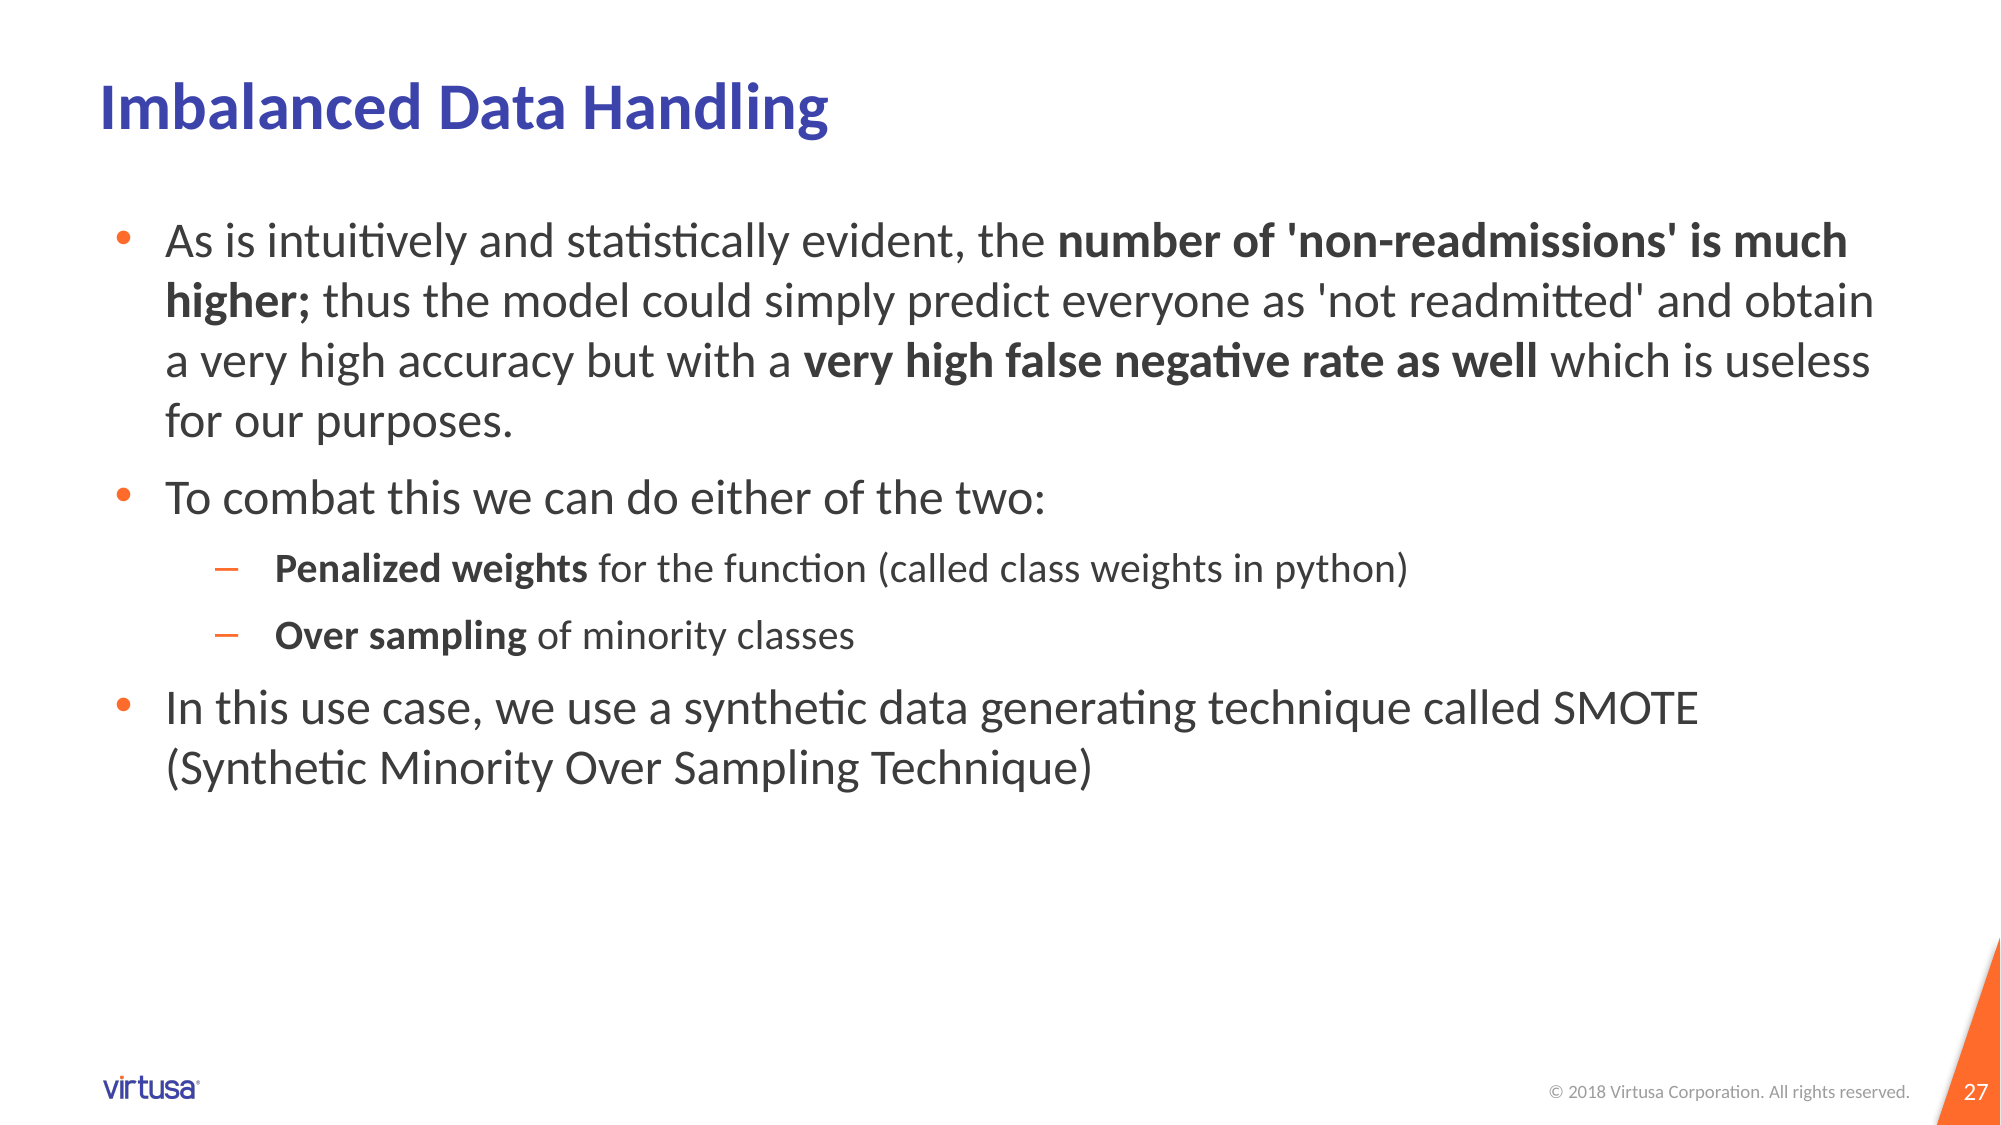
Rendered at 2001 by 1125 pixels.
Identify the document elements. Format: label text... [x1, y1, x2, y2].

picture [103, 1075, 200, 1099]
list As is intuitively and statistically evident, the number of 'non-readmissions' is much higher; thus the model could simply predict everyone as 'not readmitted' and obtain a very high accuracy but with a very high false negative rate as well which is useless for our purposes. To combat this we can do either of the two: Penalized weights for the function (called class weights in python) Over sampling of minority classes In this use case, we use a synthetic data generating technique called SMOTE (Synthetic Minority Over Sampling Technique) [99, 200, 1900, 943]
title Imbalanced Data Handling [100, 62, 1900, 149]
